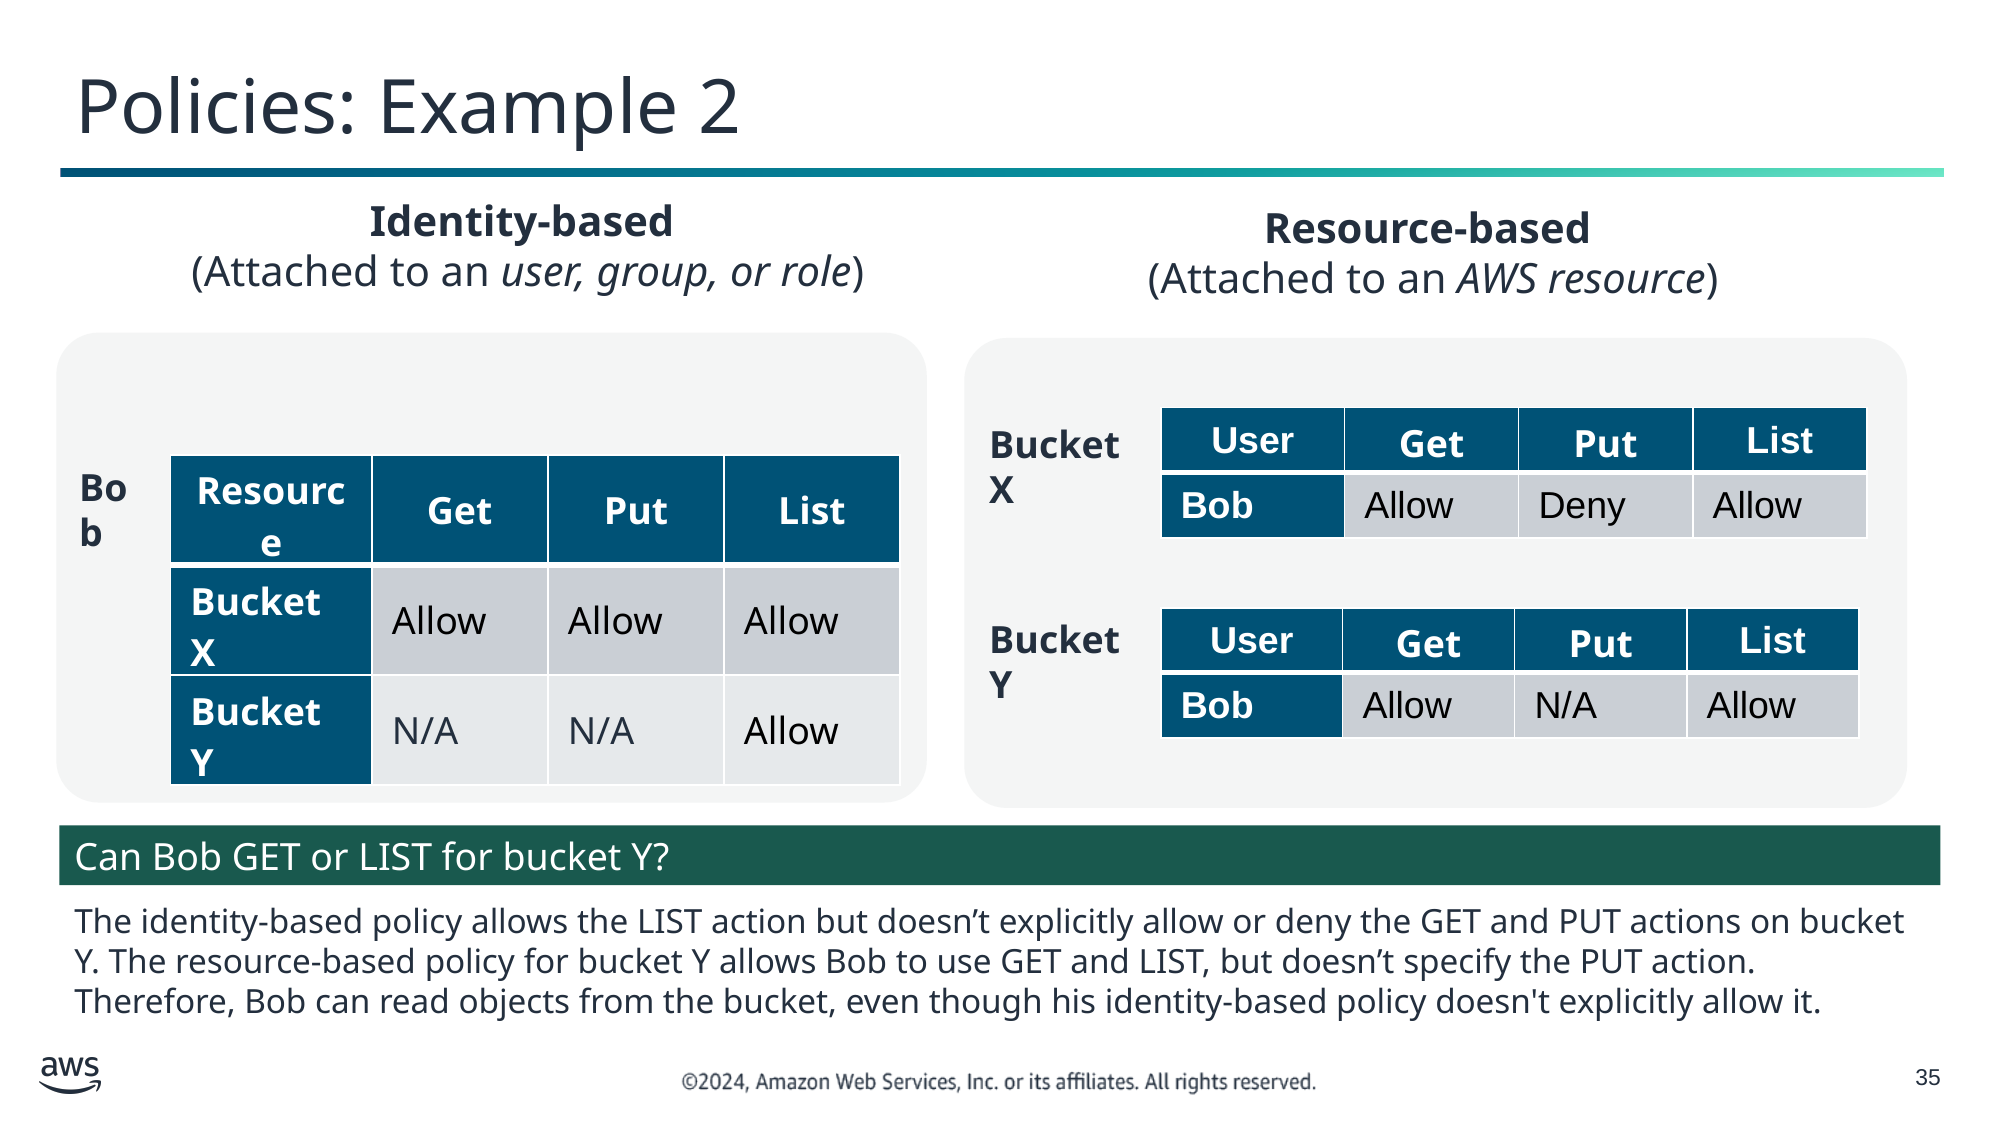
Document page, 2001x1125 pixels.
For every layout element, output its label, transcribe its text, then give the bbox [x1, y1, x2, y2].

table_cell Bucket X [171, 568, 371, 674]
table_cell Allow [549, 568, 723, 674]
table_header List [1694, 408, 1866, 470]
picture [39, 1057, 101, 1094]
table_header Get [1345, 408, 1518, 470]
table_cell Allow [725, 568, 899, 674]
table_cell Allow [1343, 675, 1514, 737]
table_cell Allow [725, 676, 899, 784]
table_cell N/A [549, 676, 723, 784]
table_cell N/A [373, 676, 547, 784]
text_box The identity-based policy allows the LIST action but doesn’t explicitly allow or deny the GET and PUT actions on bucket Y. The resource-based policy for bucket Y allows Bob to use GET and LIST, but doesn’t specify the PUT action. Therefore, Bob can read objects from the bucket, even though his identity-based policy doesn't explicitly allow it. [59, 892, 1941, 1029]
table_cell Bob [1162, 475, 1344, 537]
title Policies: Example 2 [60, 49, 1941, 170]
table_header Put [1519, 408, 1692, 470]
picture [682, 168, 1944, 177]
table_cell Allow [1345, 475, 1518, 537]
table_cell Deny [1519, 475, 1692, 537]
text_box Can Bob GET or LIST for bucket Y? [59, 825, 1941, 886]
text_box Resource-based (Attached to an AWS resource) [1133, 194, 1749, 310]
picture [621, 1061, 1378, 1105]
table_cell Allow [373, 568, 547, 674]
text_box Bucket X [989, 420, 1146, 511]
table_cell Bob [1162, 675, 1342, 737]
table_cell Bucket Y [171, 676, 371, 784]
table_header List [725, 456, 899, 562]
table_header User [1162, 408, 1344, 470]
table_header Put [549, 456, 723, 562]
table_cell Allow [1688, 675, 1858, 737]
text_box Bob [79, 464, 149, 555]
text_box [56, 332, 927, 803]
text_box Identity-based (Attached to an user, group, or role) [188, 186, 882, 302]
text_box Bucket Y [989, 615, 1146, 706]
table_header Get [373, 456, 547, 562]
table_cell Allow [1694, 475, 1866, 537]
table_header User [1162, 609, 1342, 670]
table_cell N/A [1515, 675, 1686, 737]
table_header Resource [171, 456, 371, 562]
slide_number ‹#› [1861, 1057, 1941, 1095]
table_header Put [1515, 609, 1686, 670]
table_header Get [1343, 609, 1514, 670]
text_box [964, 337, 1908, 808]
table_header List [1688, 609, 1858, 670]
